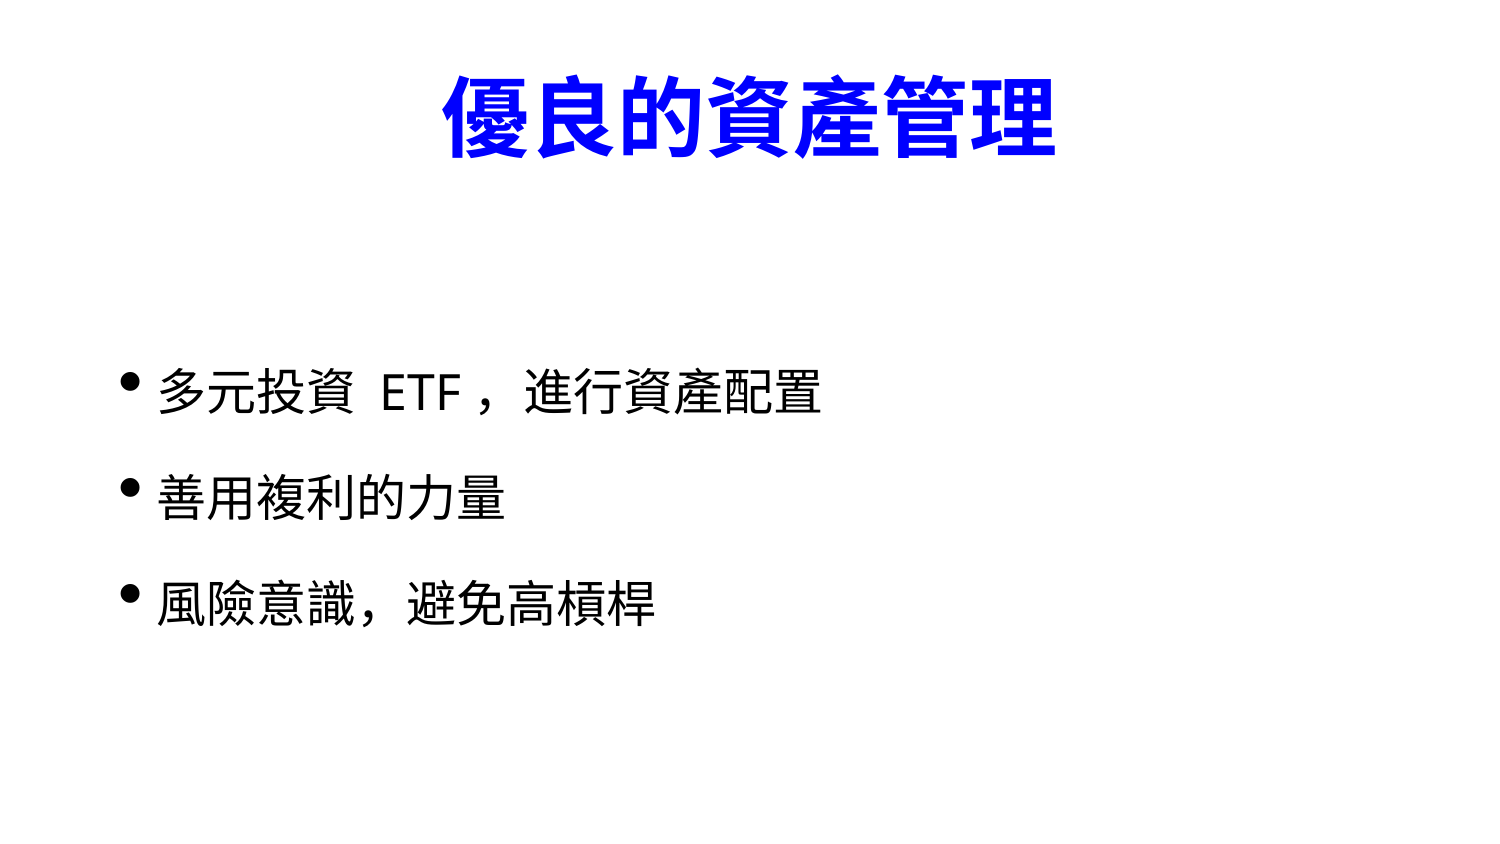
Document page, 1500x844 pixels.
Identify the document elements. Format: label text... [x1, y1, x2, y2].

title 優良的資產管理 [109, 21, 1391, 210]
list 多元投資 ETF，進行資產配置 善用複利的力量 風險意識，避免高槓桿 [109, 223, 1391, 769]
